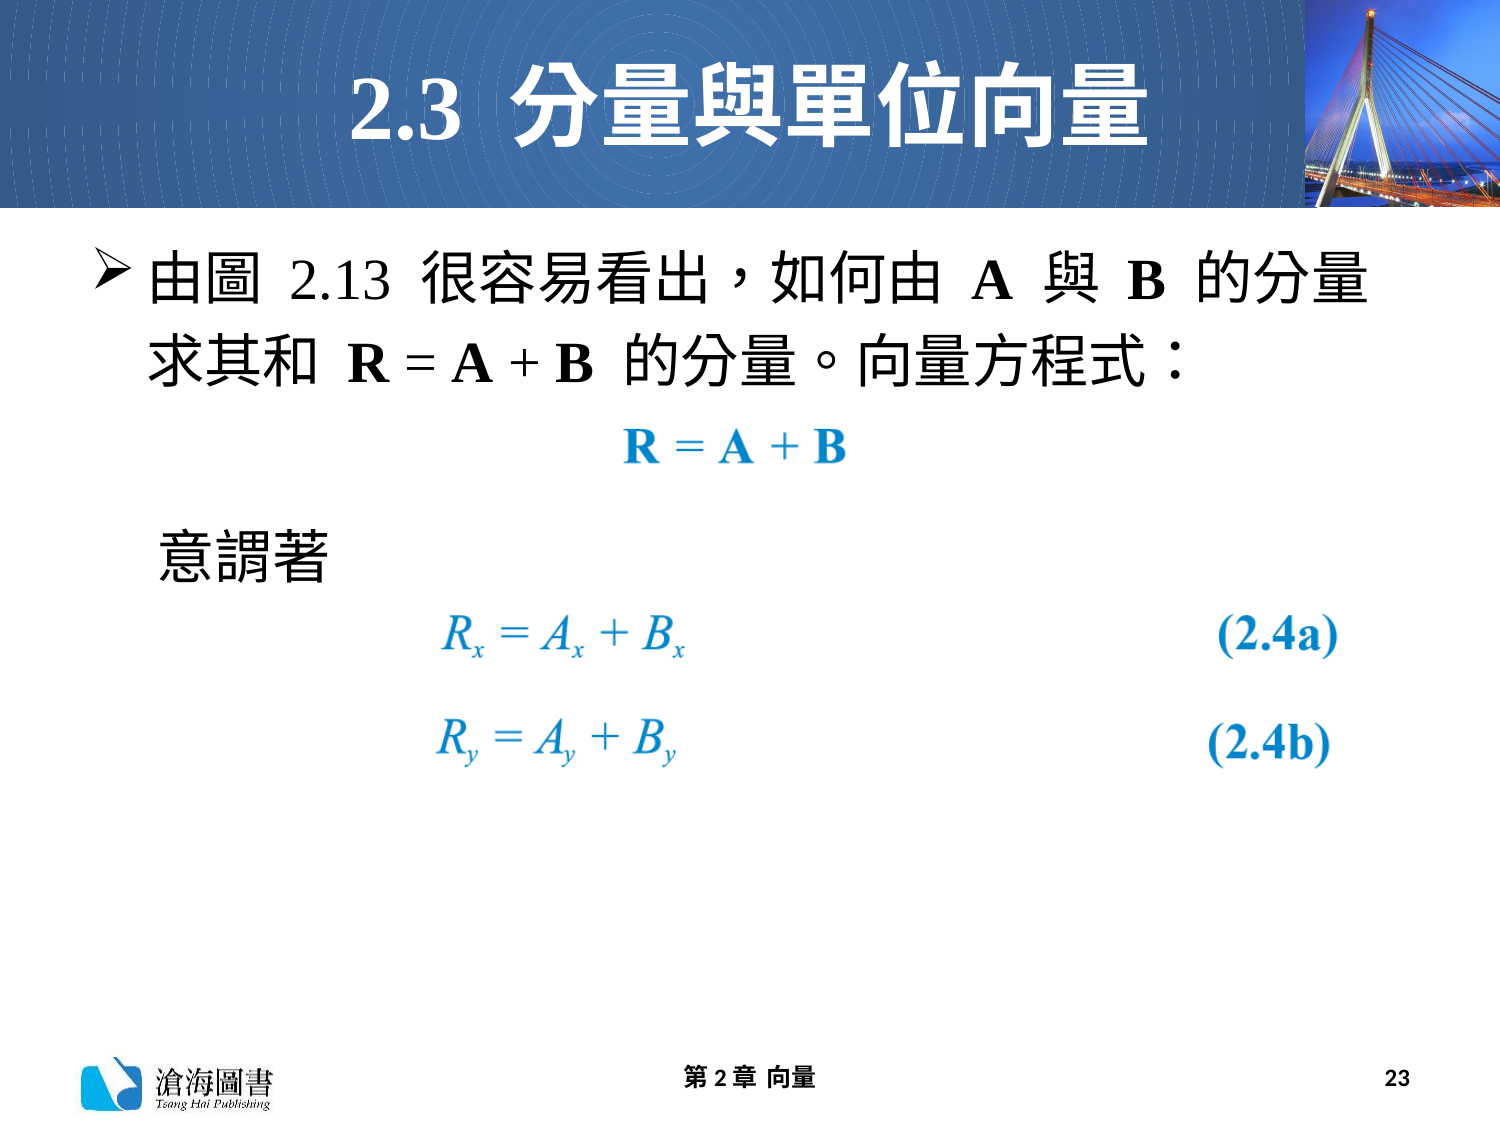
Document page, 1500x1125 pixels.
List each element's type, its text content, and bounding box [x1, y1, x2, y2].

picture [607, 409, 860, 481]
picture [430, 706, 1334, 784]
slide_number 23 [1074, 1046, 1425, 1107]
list 由圖 2.13 很容易看出，如何由 A 與 B 的分量求其和 R = A + B 的分量。向量方程式： 意謂著 [75, 219, 1425, 1043]
picture [430, 591, 1345, 678]
picture [75, 1049, 274, 1118]
footer 第2章 向量 [512, 1046, 988, 1107]
title 2.3 分量與單位向量 [75, 21, 1425, 185]
picture [1305, 0, 1500, 207]
